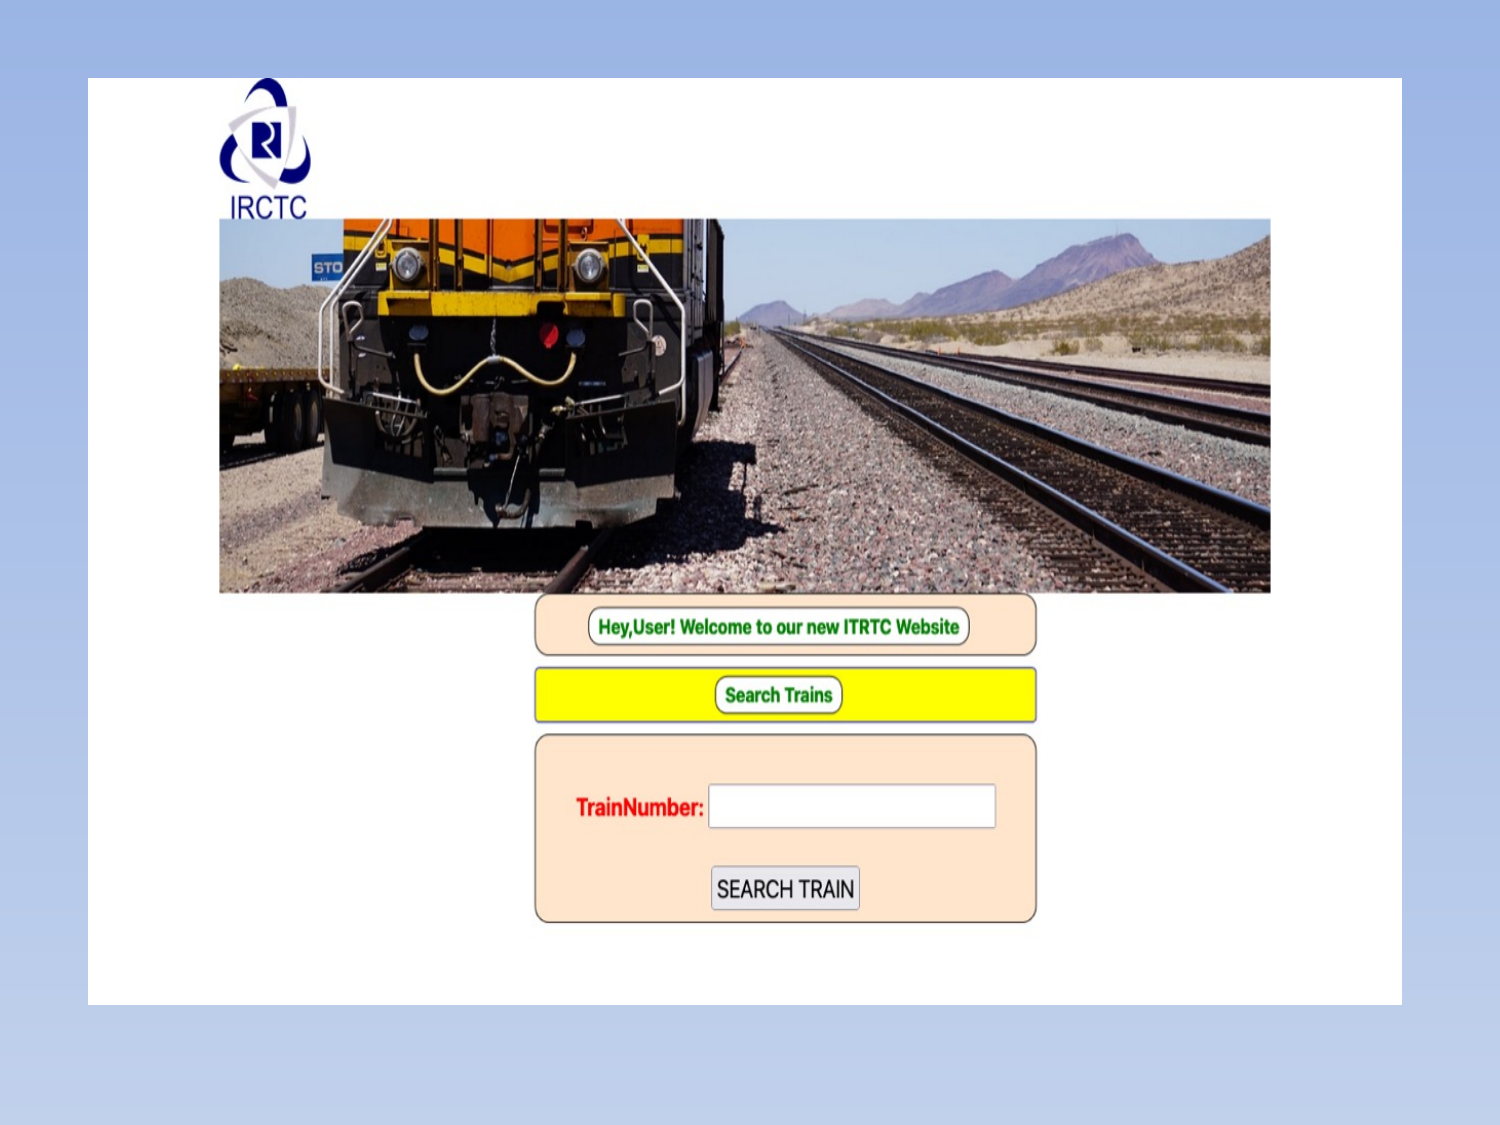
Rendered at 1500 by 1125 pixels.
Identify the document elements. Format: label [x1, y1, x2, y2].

list [88, 77, 1402, 1006]
